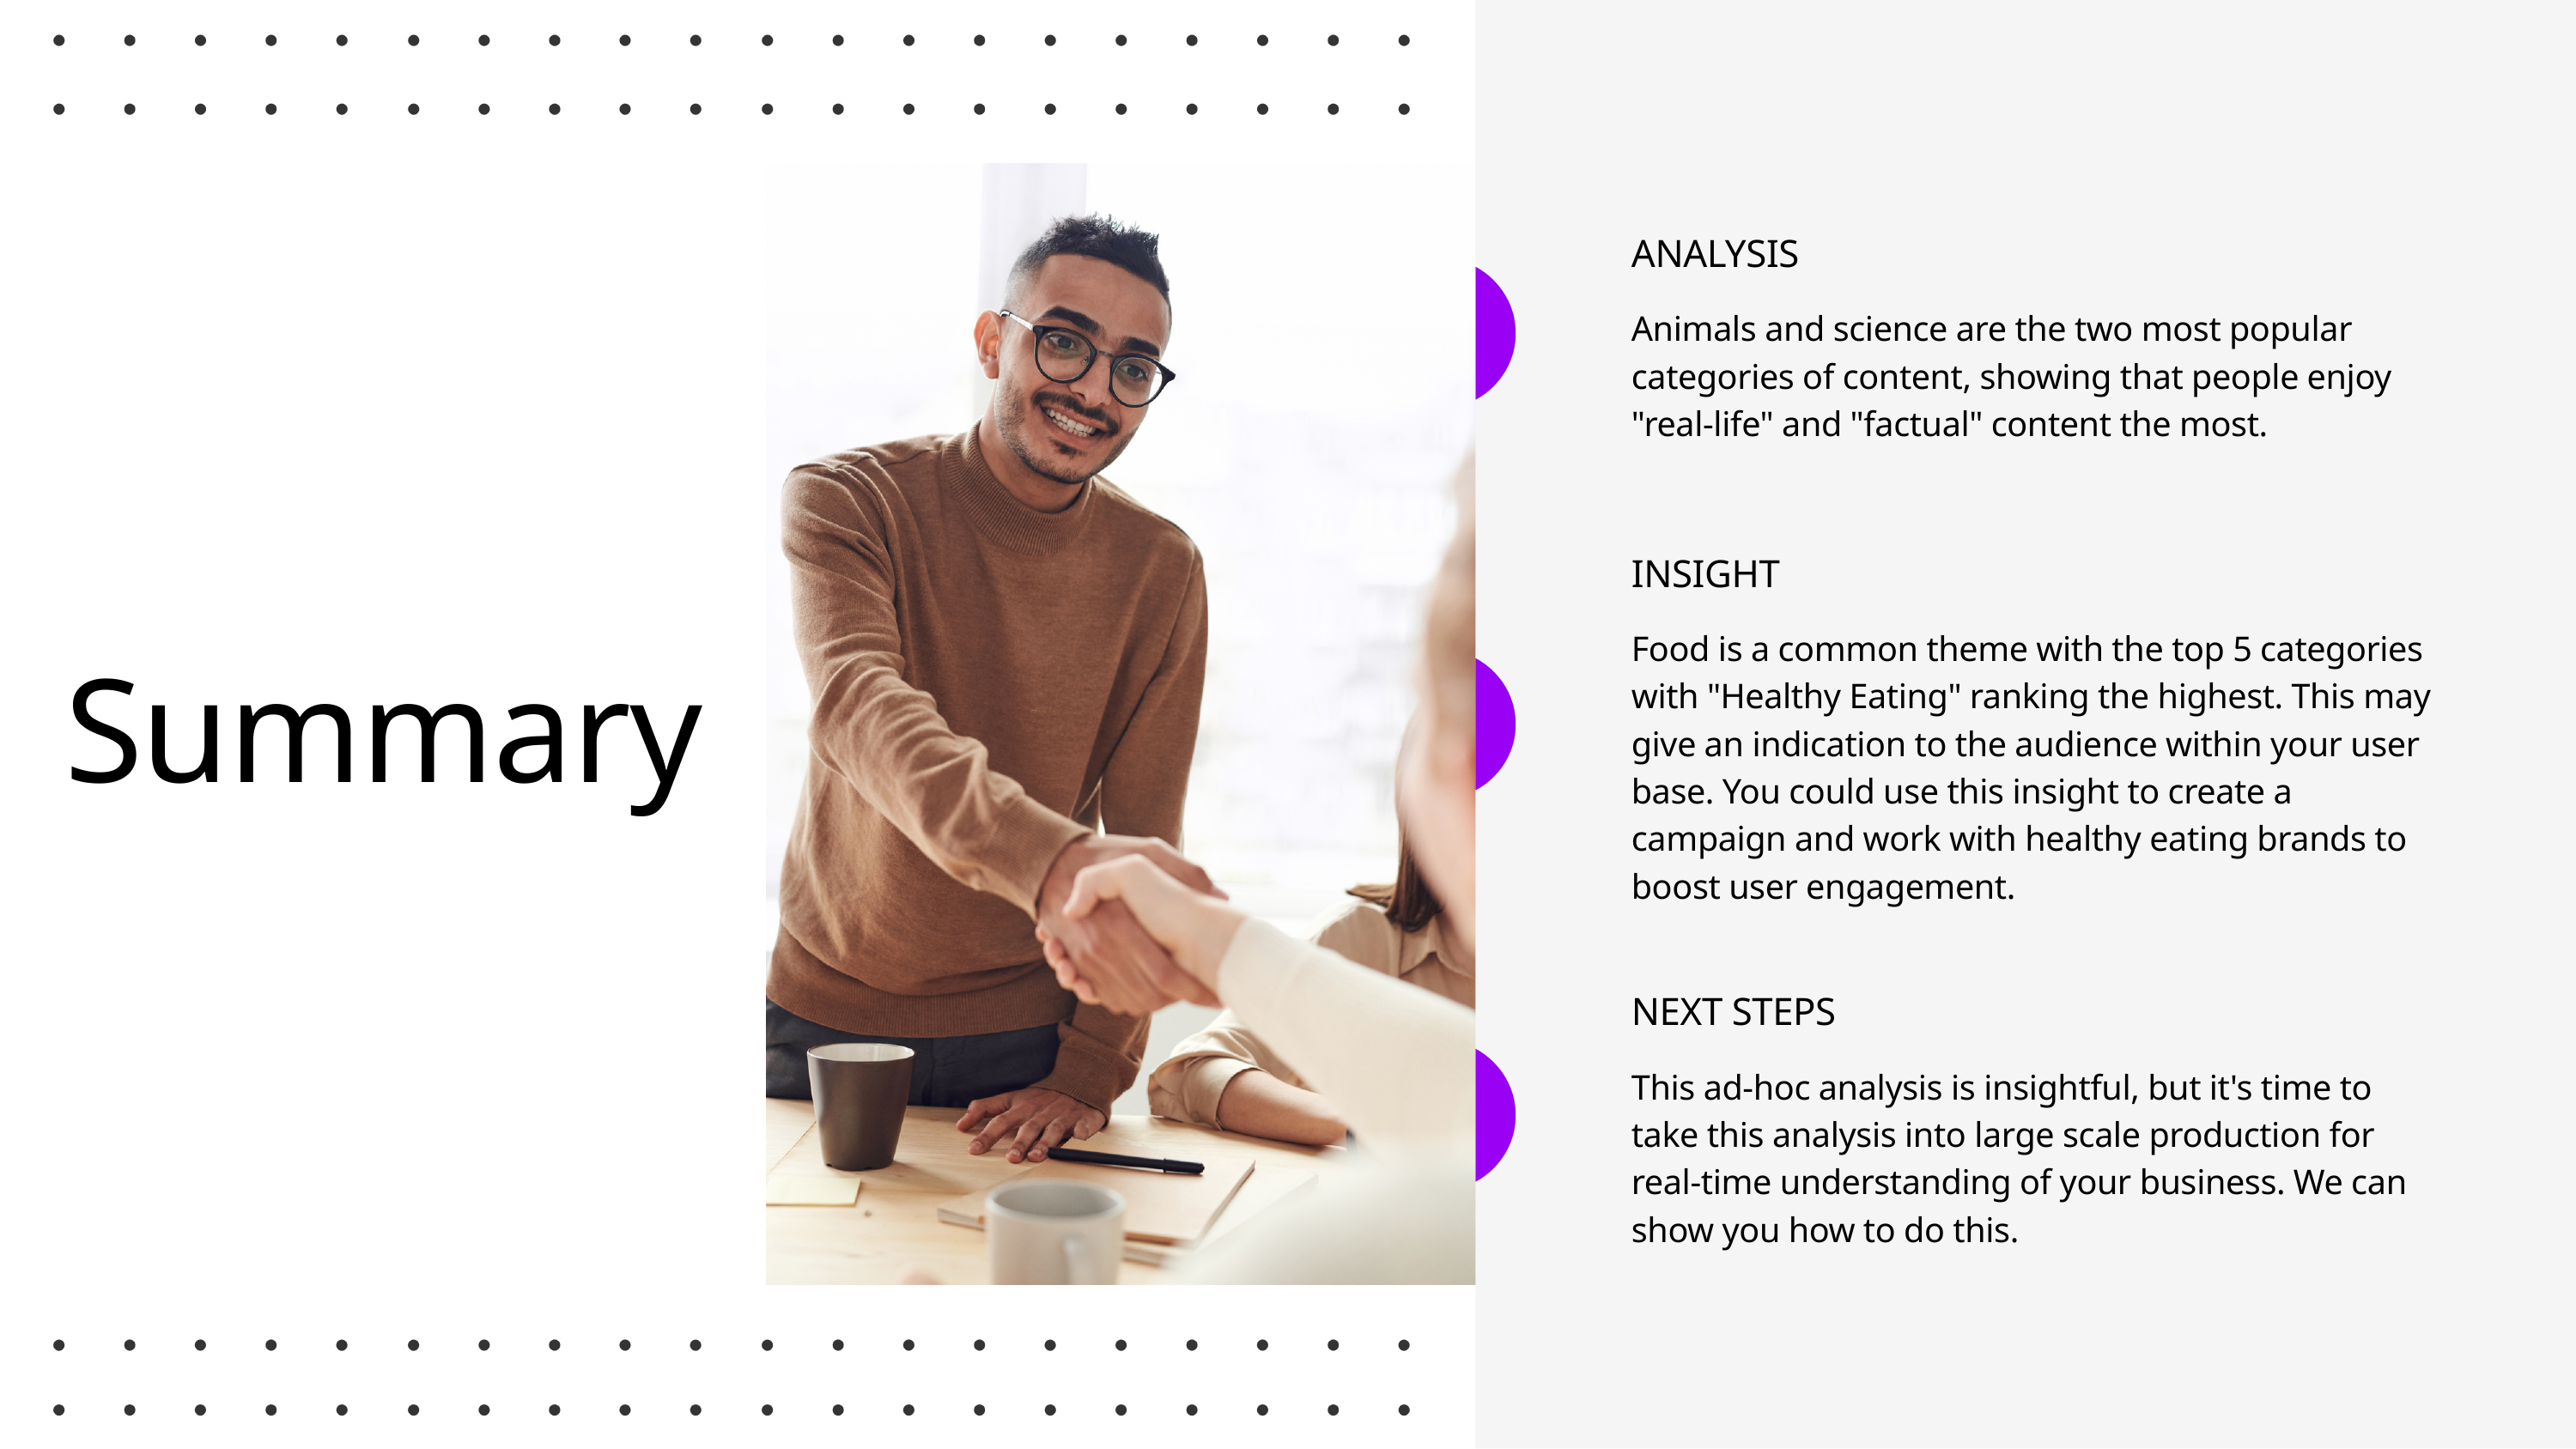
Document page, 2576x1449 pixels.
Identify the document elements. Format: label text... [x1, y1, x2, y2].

text_box Summary [64, 639, 727, 811]
text_box NEXT STEPS [1631, 980, 2432, 1034]
text_box This ad-hoc analysis is insightful, but it's time to take this analysis into large scale production for real-time understanding of your business. We can show you how to do this. [1631, 1058, 2432, 1250]
picture [765, 163, 1562, 1286]
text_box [1631, 227, 2432, 440]
text_box [1475, 0, 2576, 1449]
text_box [1631, 547, 2432, 901]
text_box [46, 1335, 1414, 1449]
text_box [46, 0, 1414, 118]
